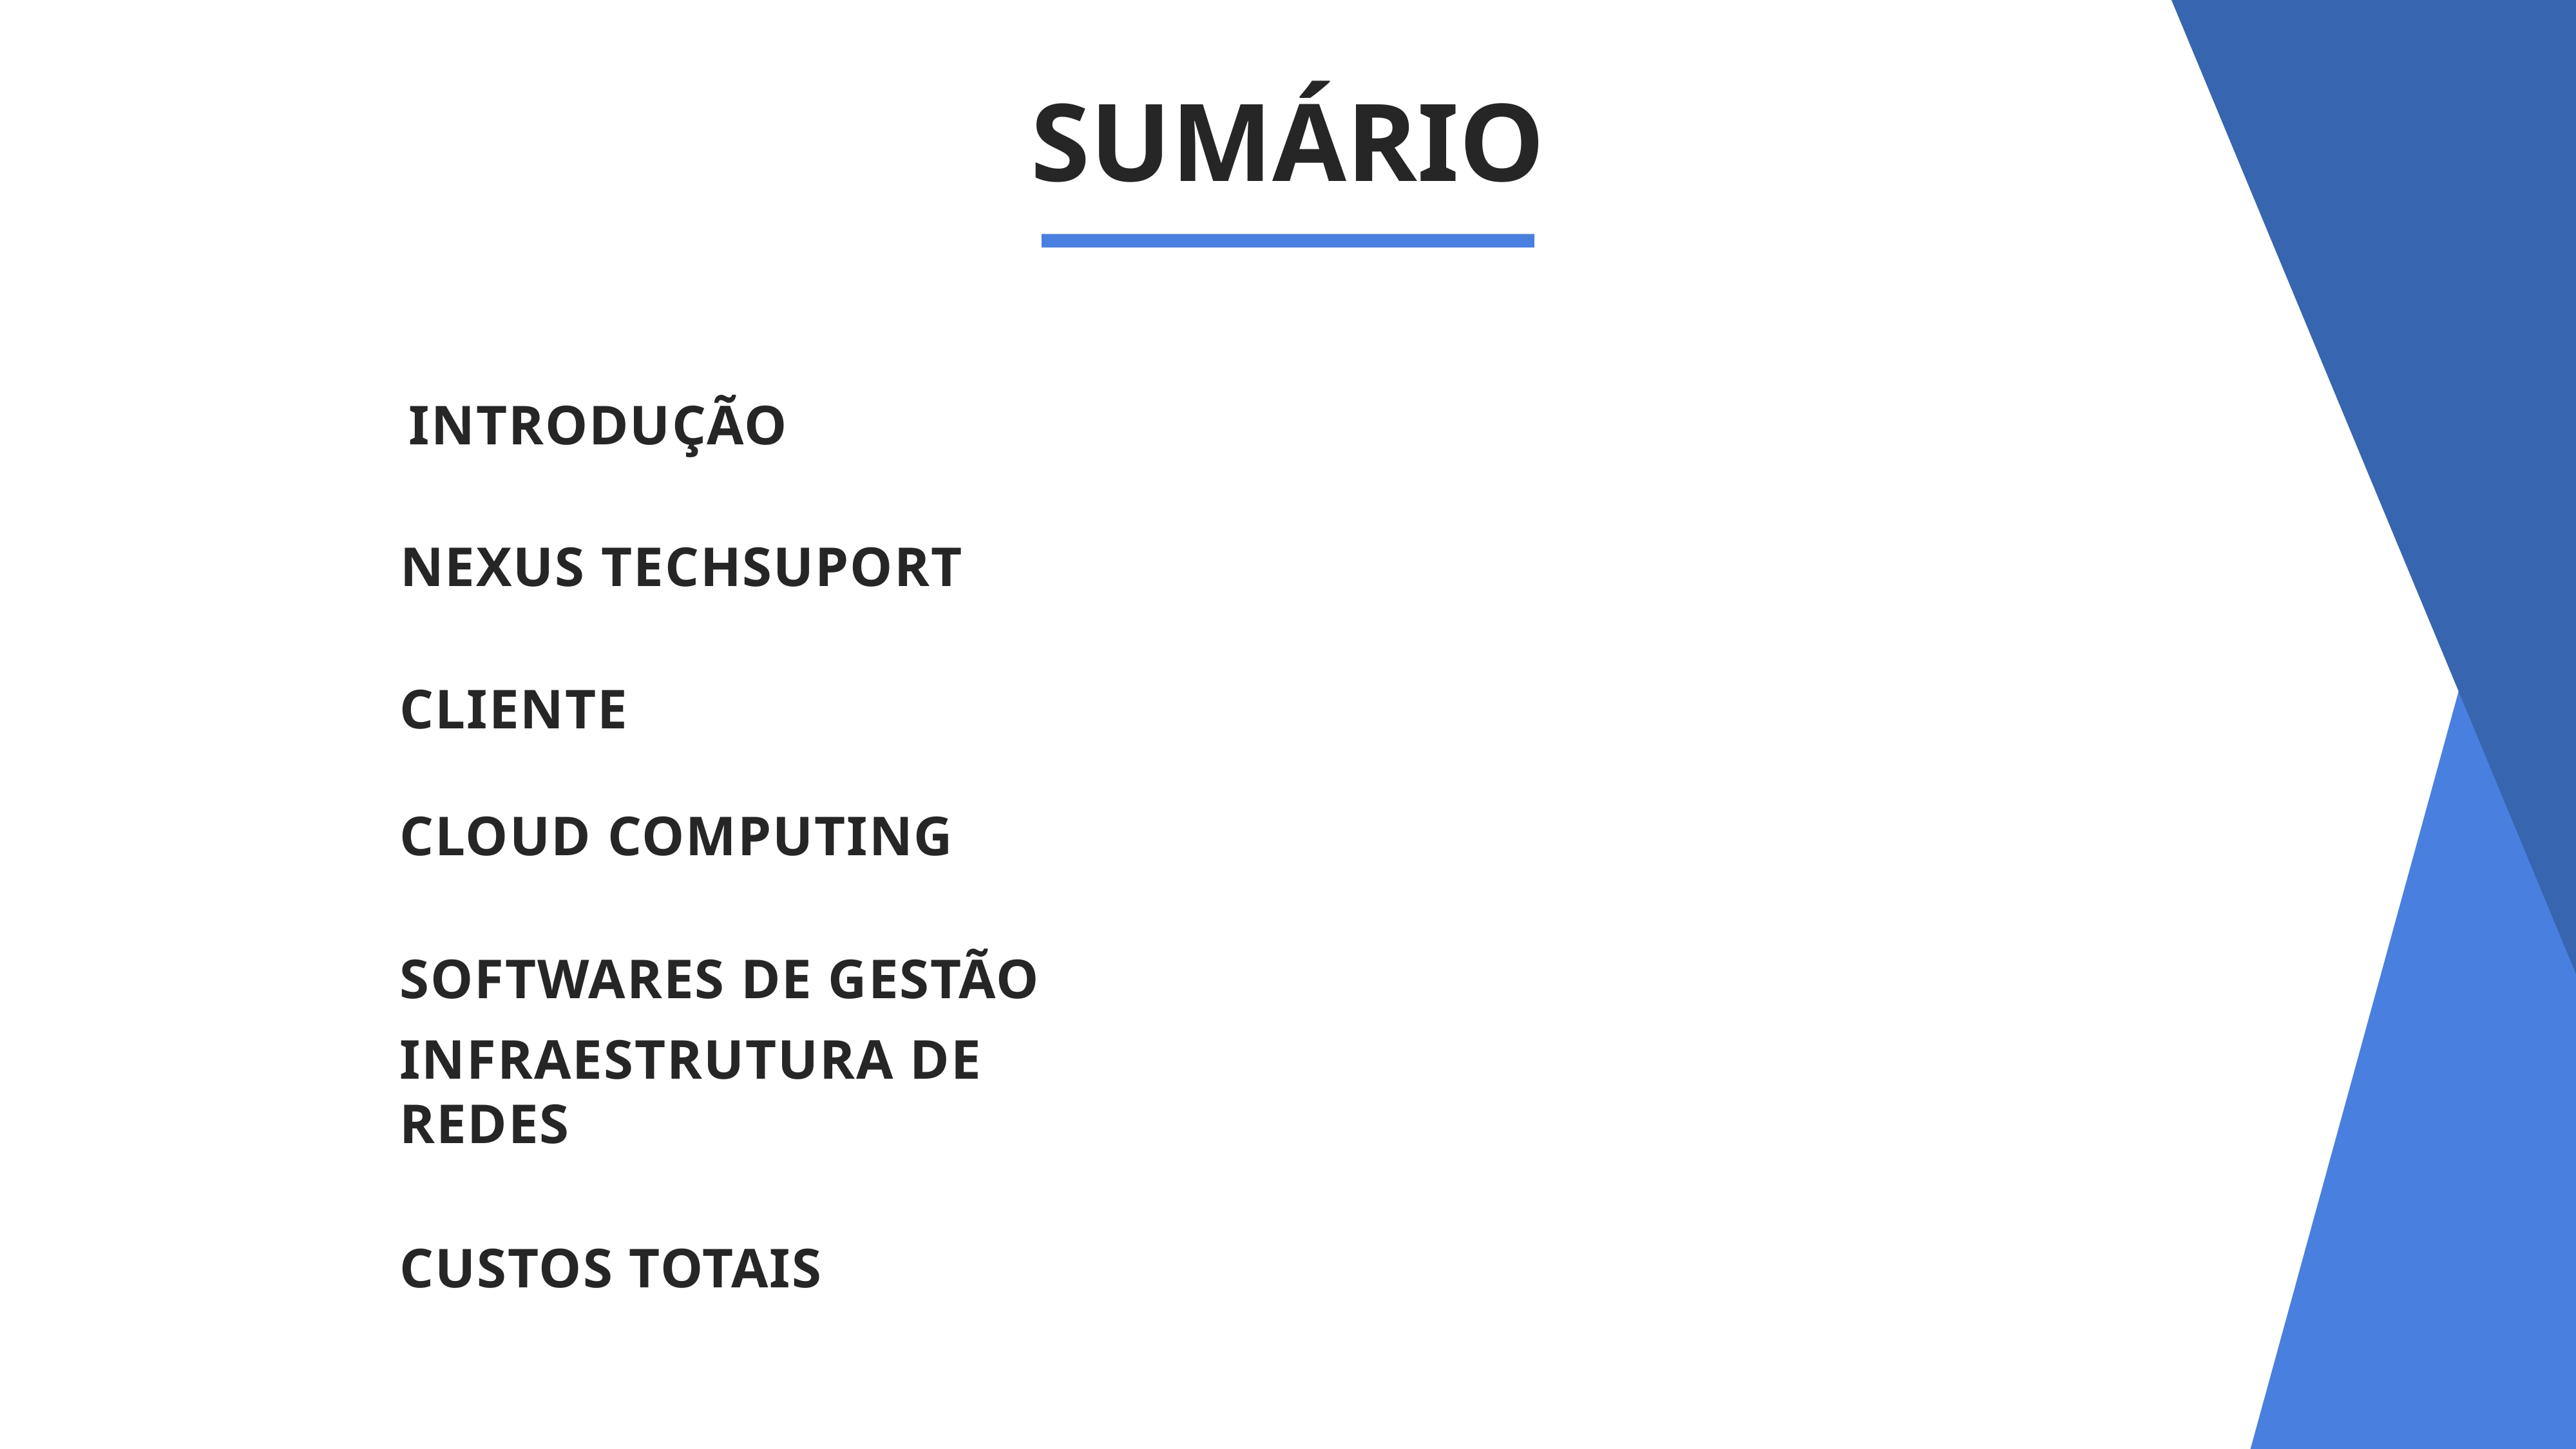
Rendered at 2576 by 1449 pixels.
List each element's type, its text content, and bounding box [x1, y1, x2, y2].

text_box SUMÁRIO [160, 69, 2416, 208]
text_box CUSTOS TOTAIS [390, 1229, 1122, 1303]
text_box [2249, 692, 2576, 1449]
text_box INTRODUÇÃO [399, 386, 1131, 460]
text_box [1041, 233, 1535, 248]
text_box CLOUD COMPUTING [390, 797, 1122, 871]
text_box SOFTWARES DE GESTÃO [390, 940, 1122, 1014]
text_box INFRAESTRUTURA DE REDES [390, 1020, 1154, 1159]
text_box CLIENTE [390, 670, 1122, 744]
text_box NEXUS TECHSUPORT [390, 527, 1122, 602]
text_box [2170, 0, 2576, 976]
